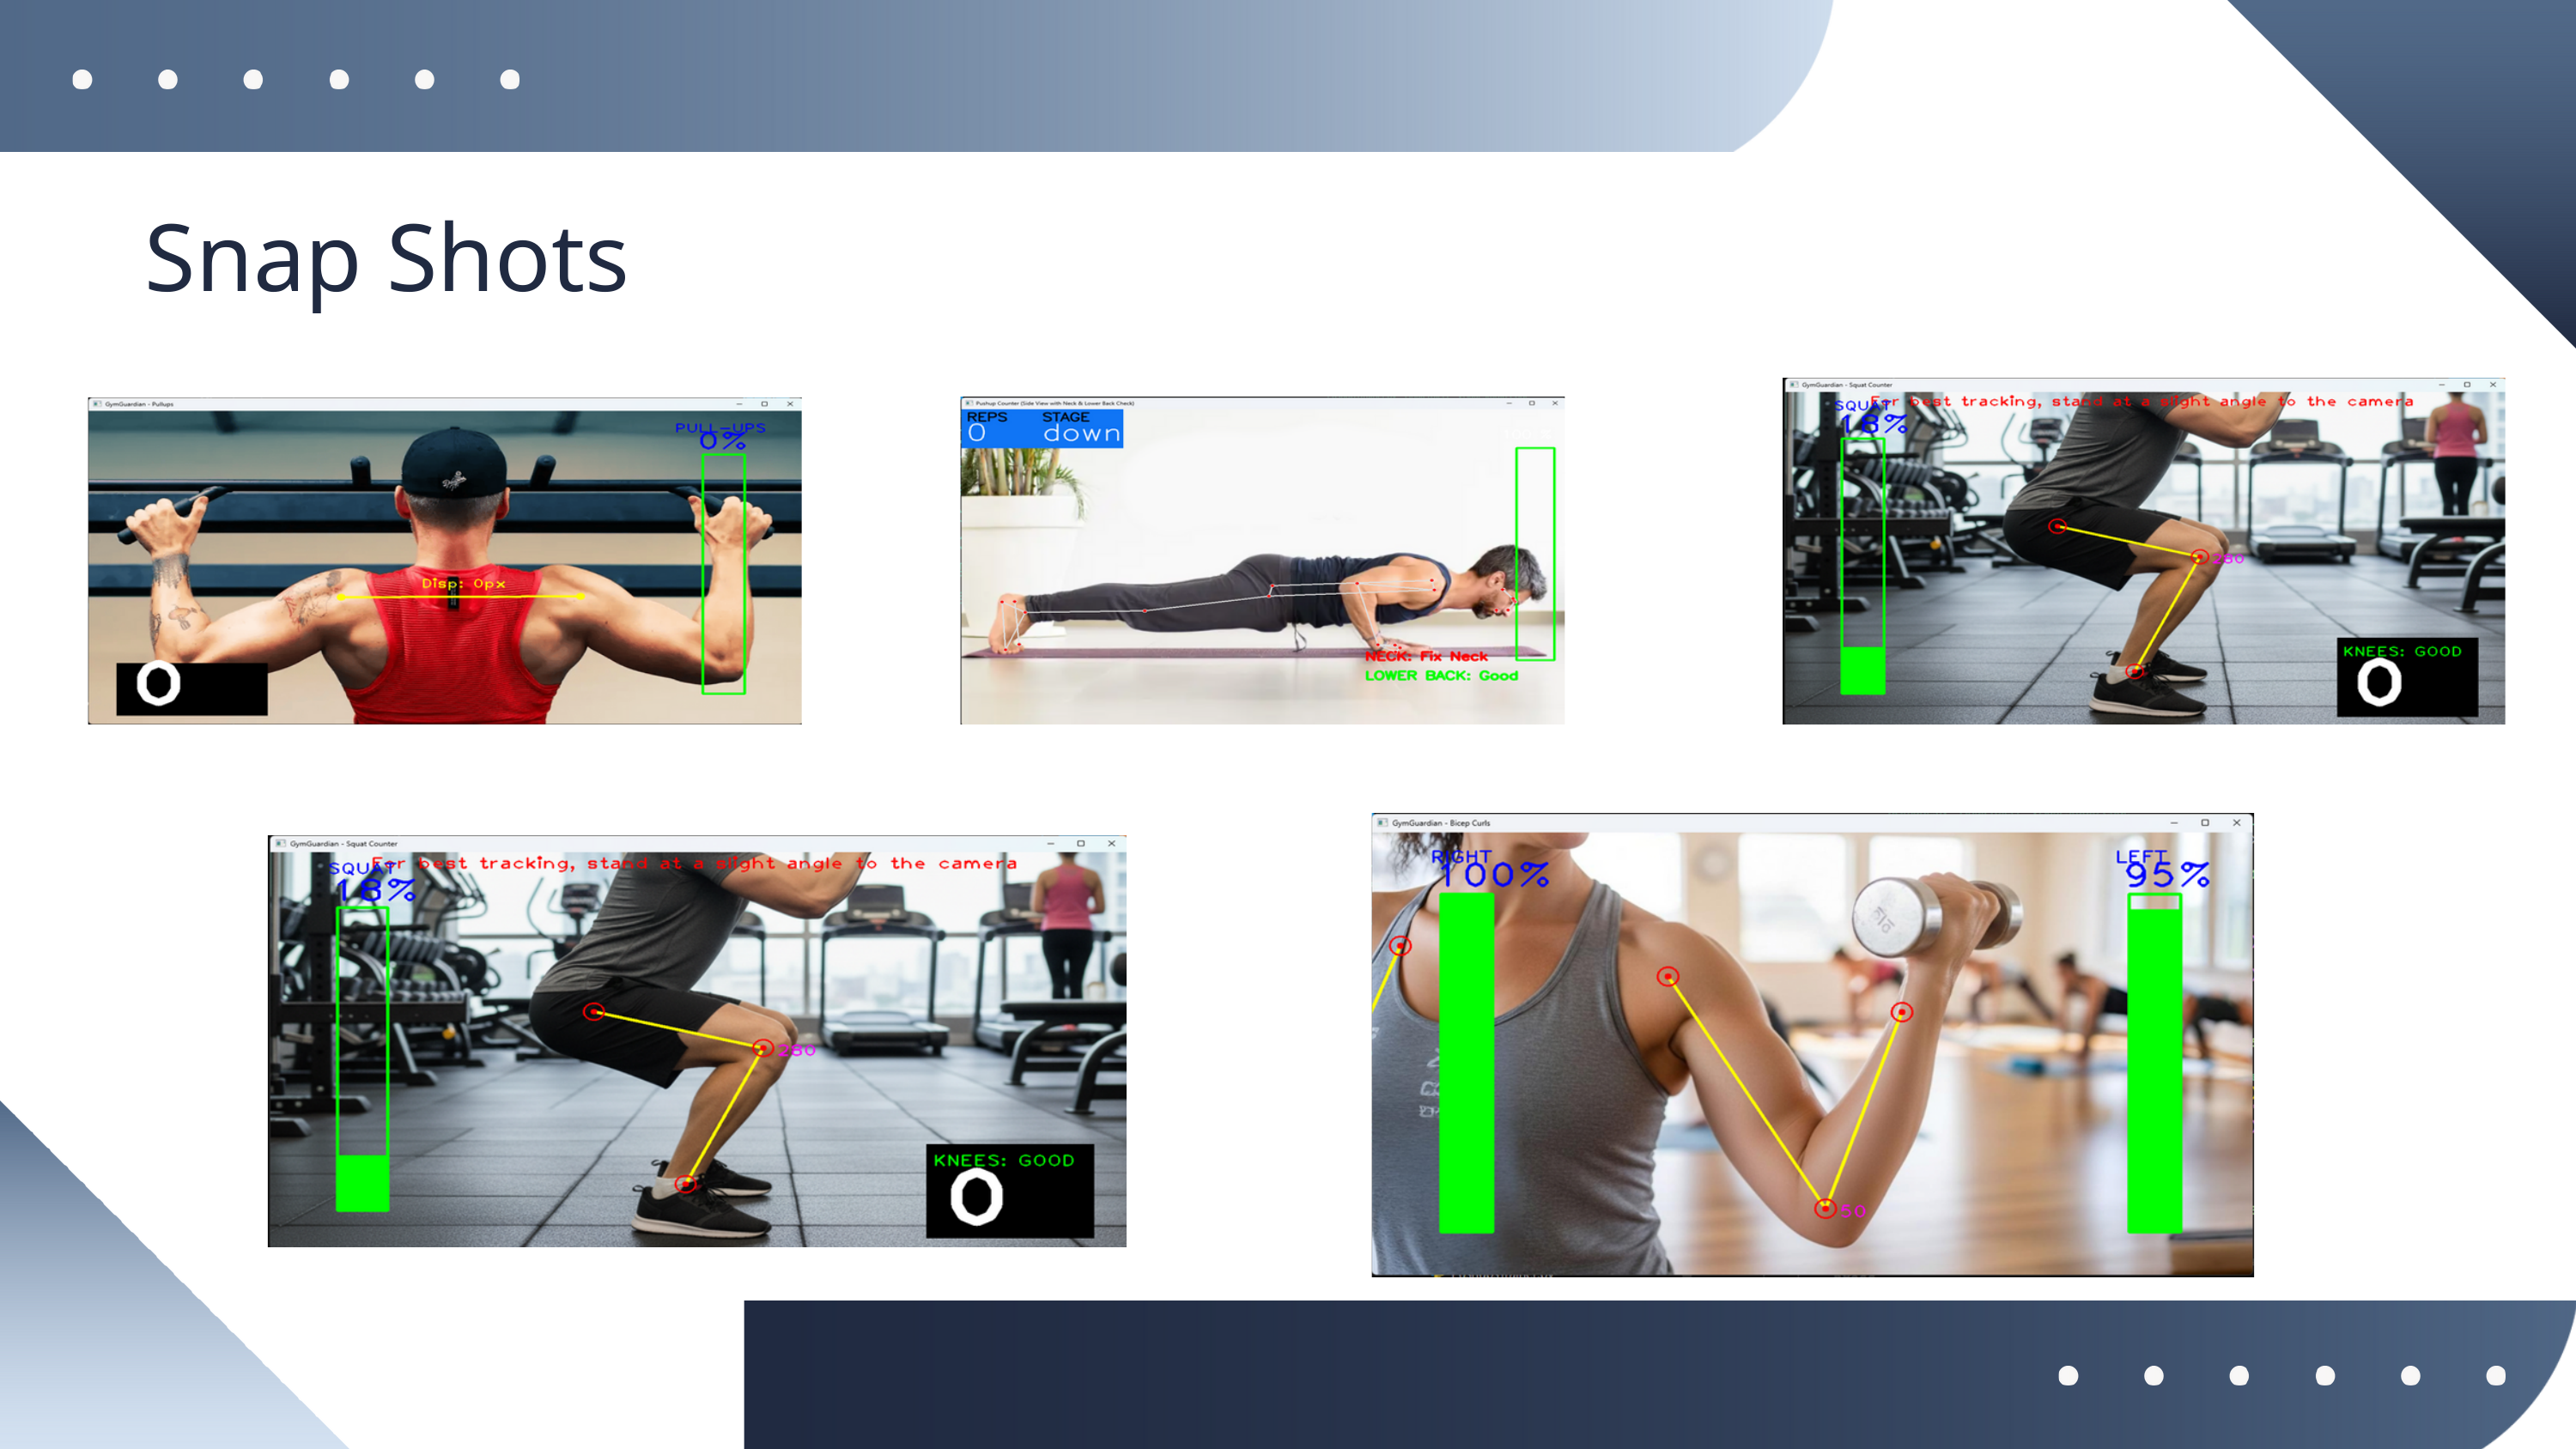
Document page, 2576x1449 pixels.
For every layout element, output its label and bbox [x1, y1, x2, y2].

text_box [0, 0, 2576, 1449]
